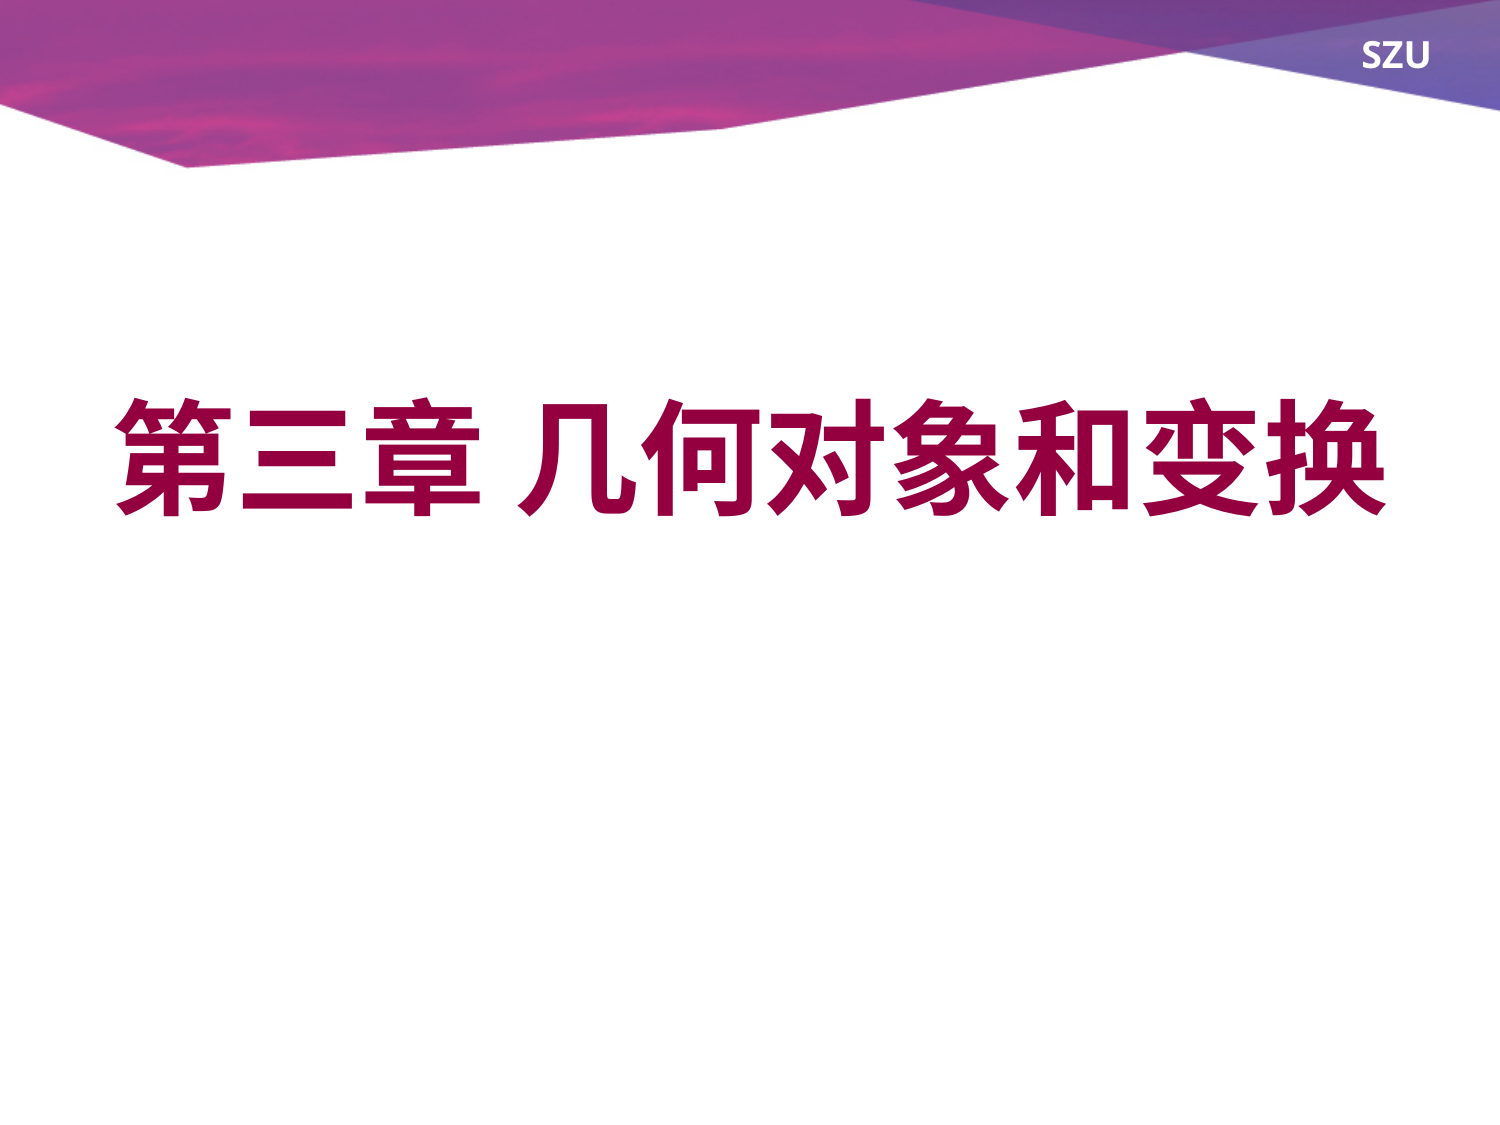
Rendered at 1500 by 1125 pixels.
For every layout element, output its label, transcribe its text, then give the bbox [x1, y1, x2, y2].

title 第三章 几何对象和变换 [70, 148, 1430, 540]
picture [0, 0, 1500, 1125]
